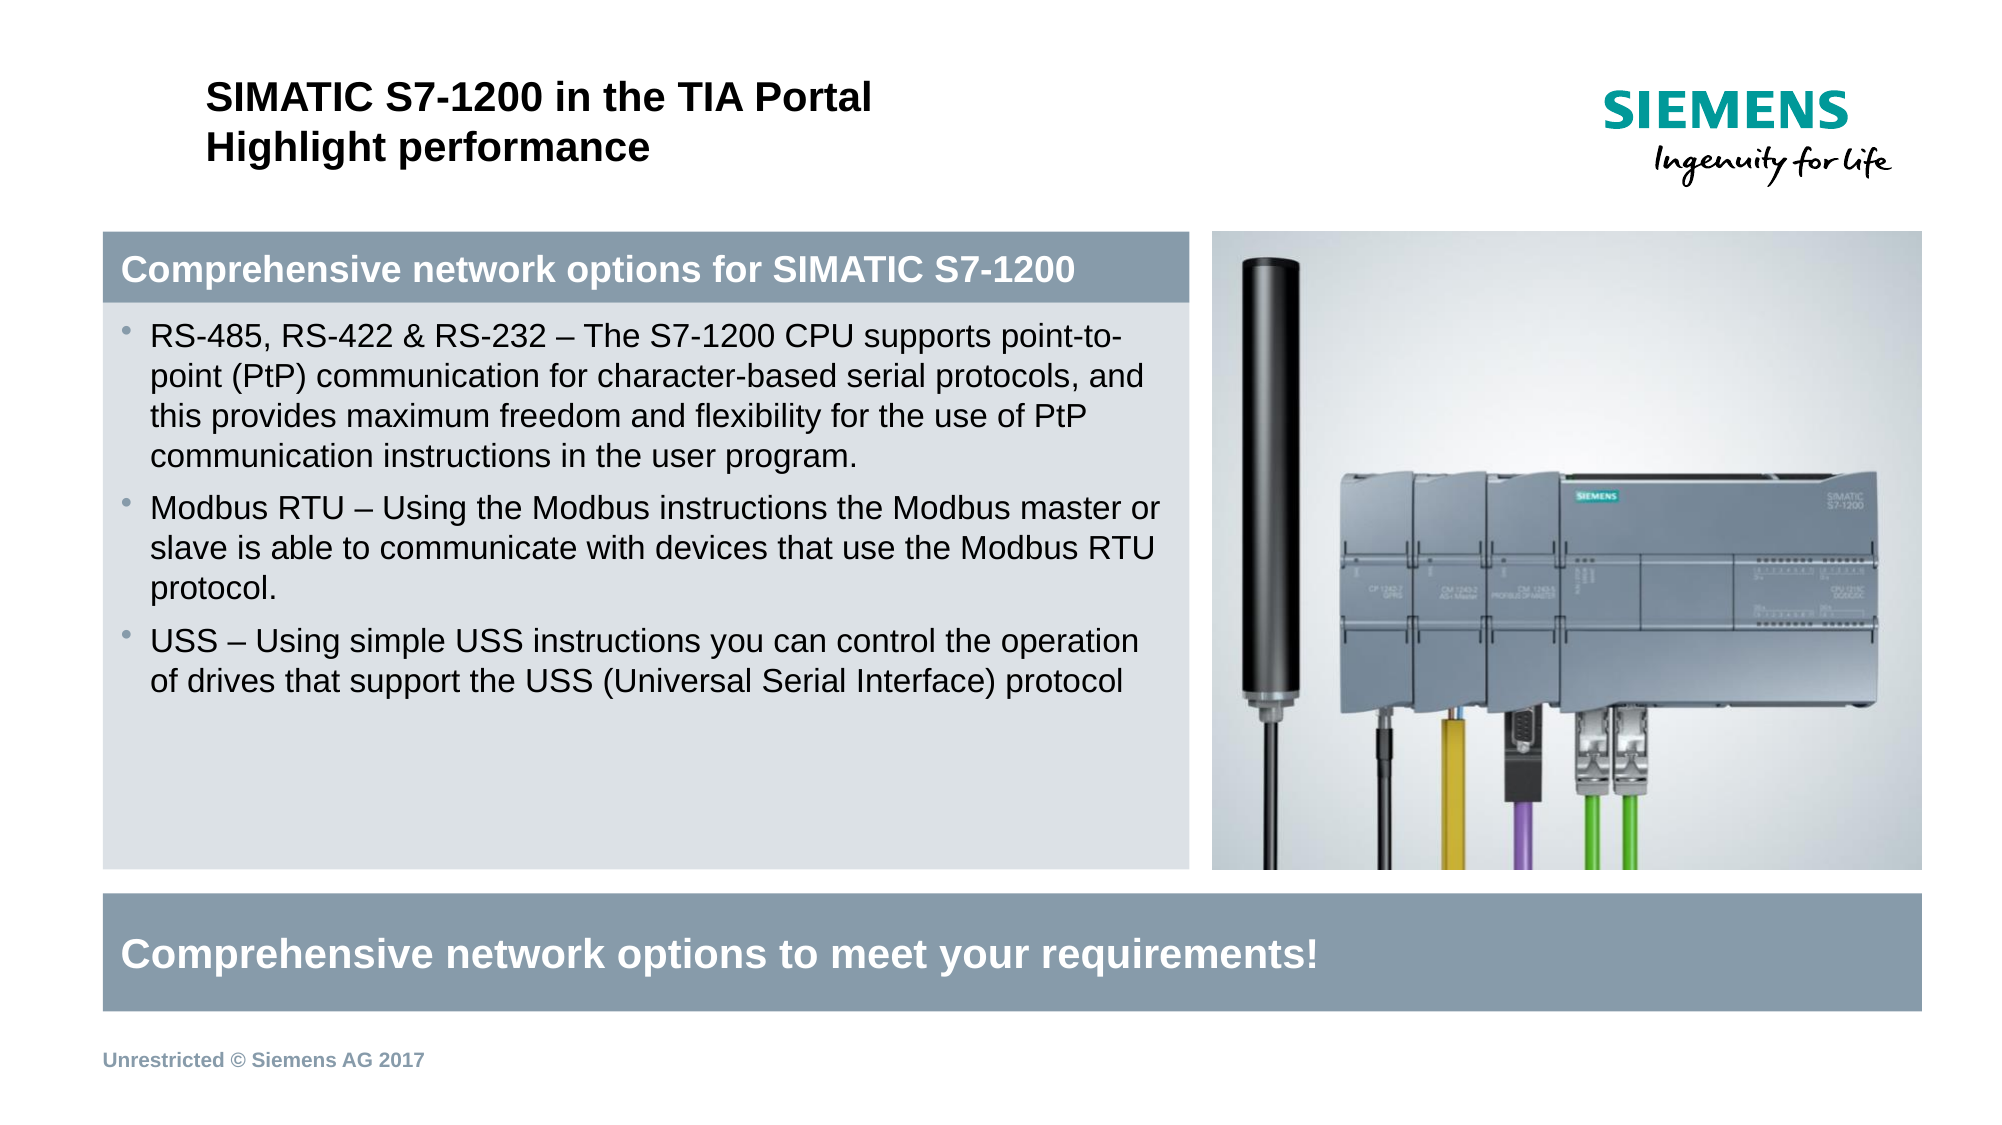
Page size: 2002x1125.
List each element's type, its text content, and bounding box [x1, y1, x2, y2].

title SIMATIC S7-1200 in the TIA Portal Highlight performance [102, 68, 1450, 209]
text_box Comprehensive network options to meet your requirements! [102, 893, 1922, 1012]
text_box Comprehensive network options for SIMATIC S7-1200 [102, 231, 1190, 303]
picture [1212, 231, 1923, 870]
text_box RS-485, RS-422 & RS-232 – The S7-1200 CPU supports point-to-point (PtP) communication for character-based serial protocols, and this provides maximum freedom and flexibility for the use of PtP communication instructions in the user program. Modbus RTU – Using the Modbus instructions the Modbus master or slave is able to communicate with devices that use the Modbus RTU protocol. USS – Using simple USS instructions you can control the operation of drives that support the USS (Universal Serial Interface) protocol [102, 303, 1190, 870]
